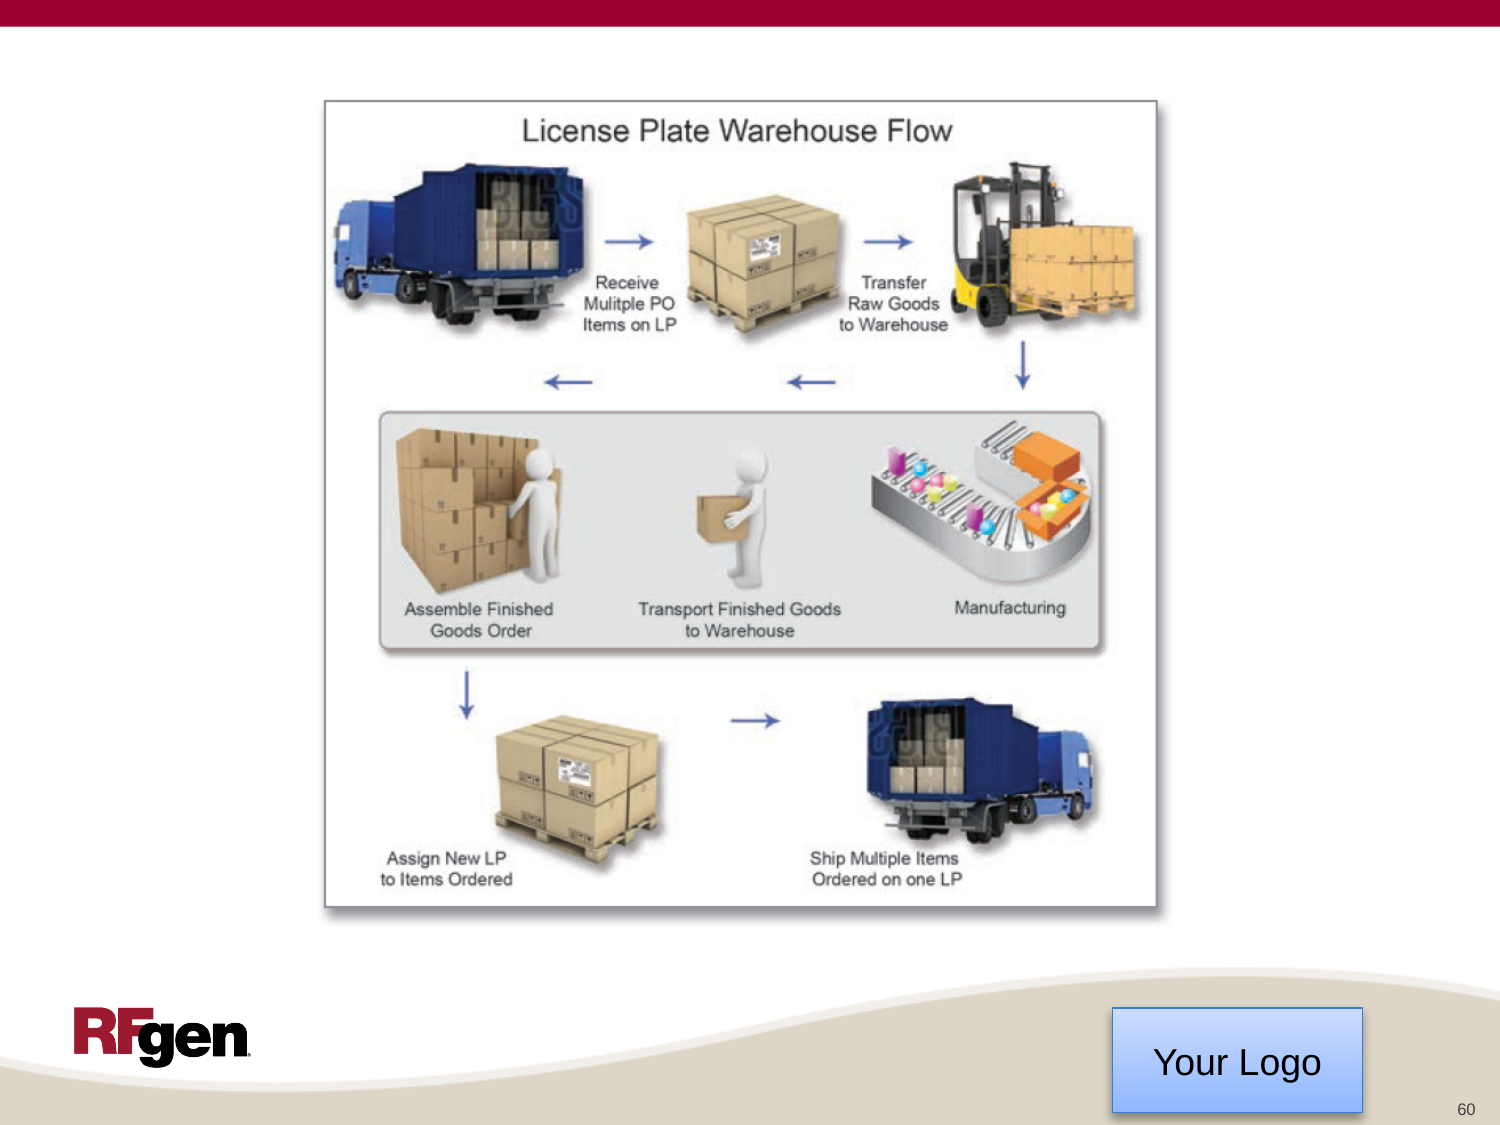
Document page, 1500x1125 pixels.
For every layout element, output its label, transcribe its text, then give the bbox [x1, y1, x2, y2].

picture [0, 958, 1500, 1125]
picture [317, 91, 1174, 930]
slide_number 60 [1435, 1079, 1498, 1125]
